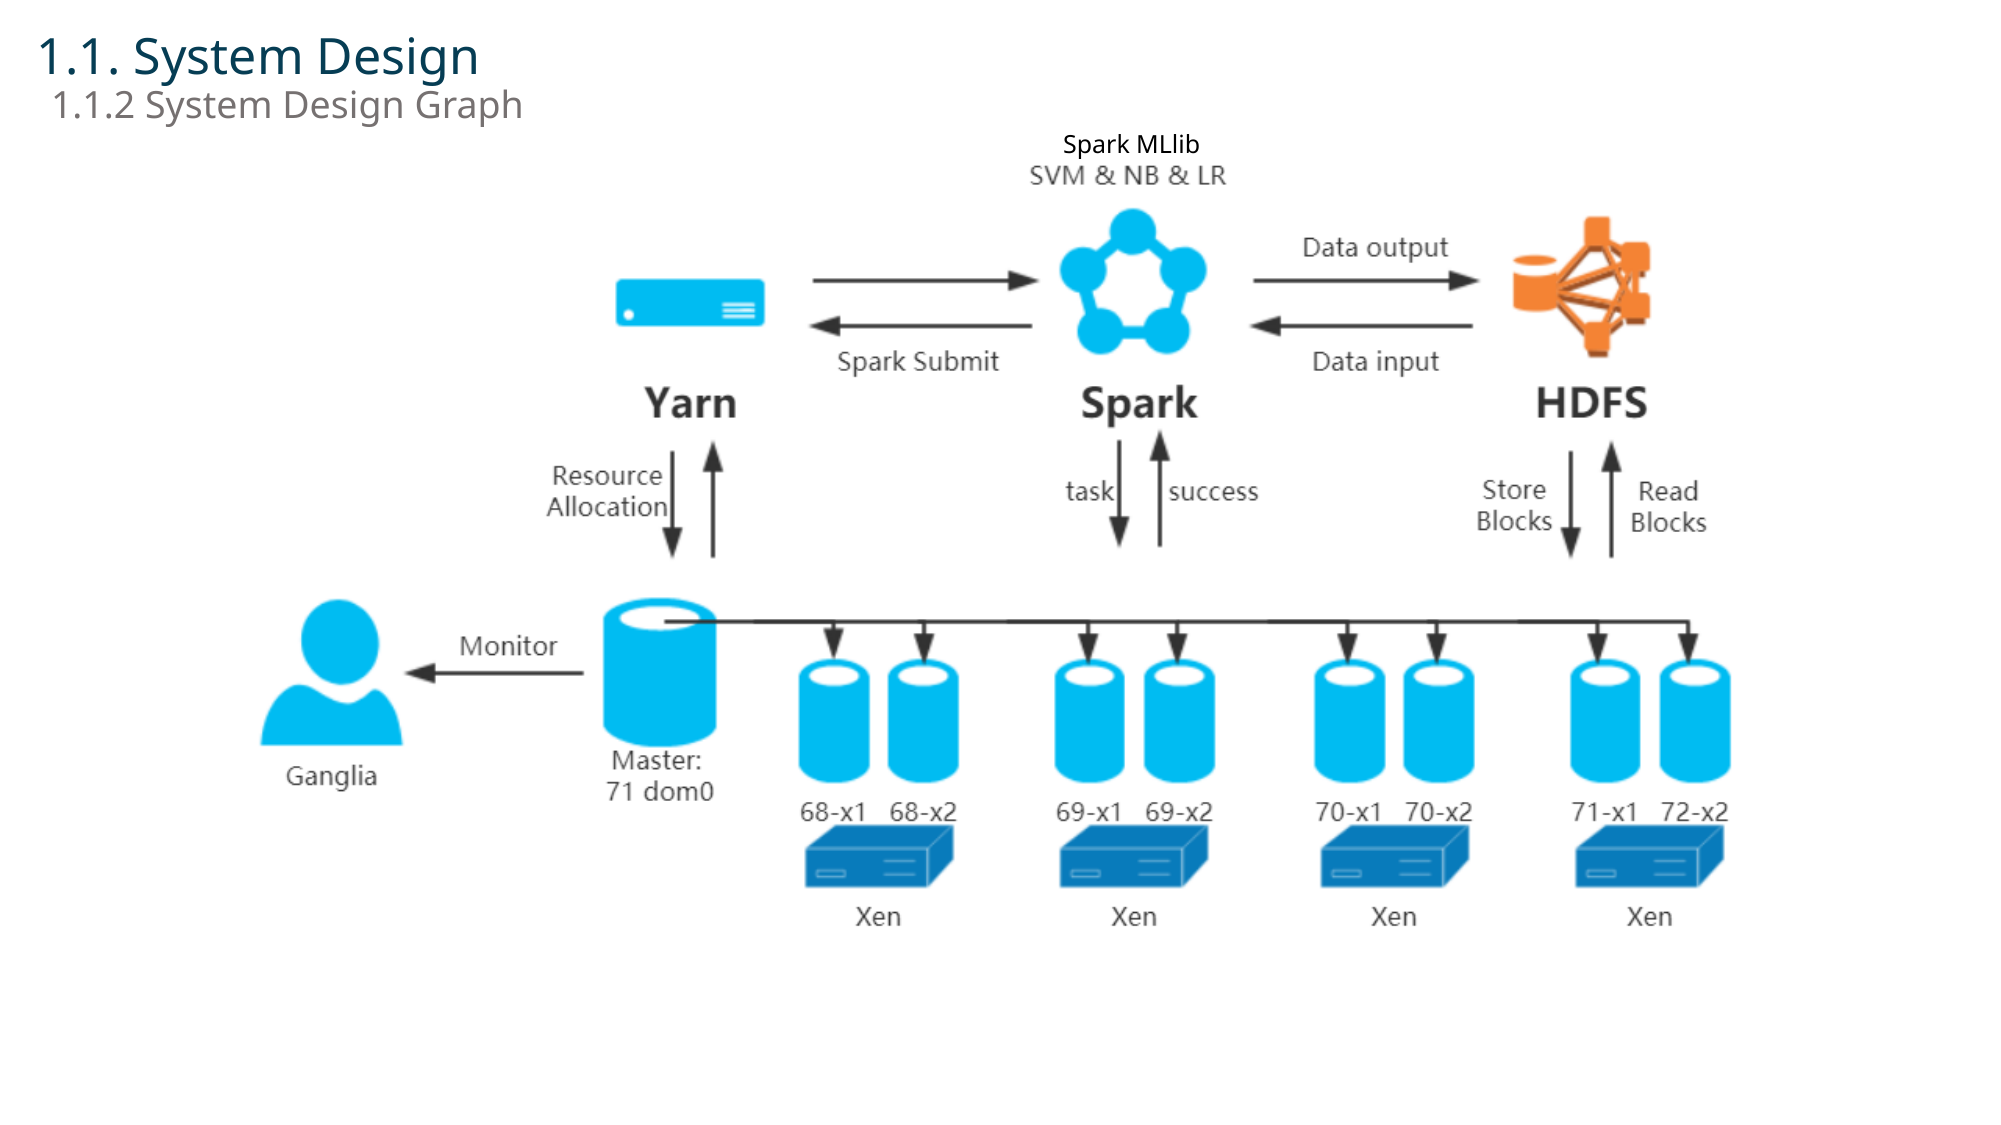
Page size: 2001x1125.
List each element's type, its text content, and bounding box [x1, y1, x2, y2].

text_box Spark MLlib [1048, 121, 1228, 152]
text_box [54, 9, 657, 122]
text_box 1.1.2 System Design Graph [36, 70, 540, 134]
picture [149, 152, 1850, 973]
